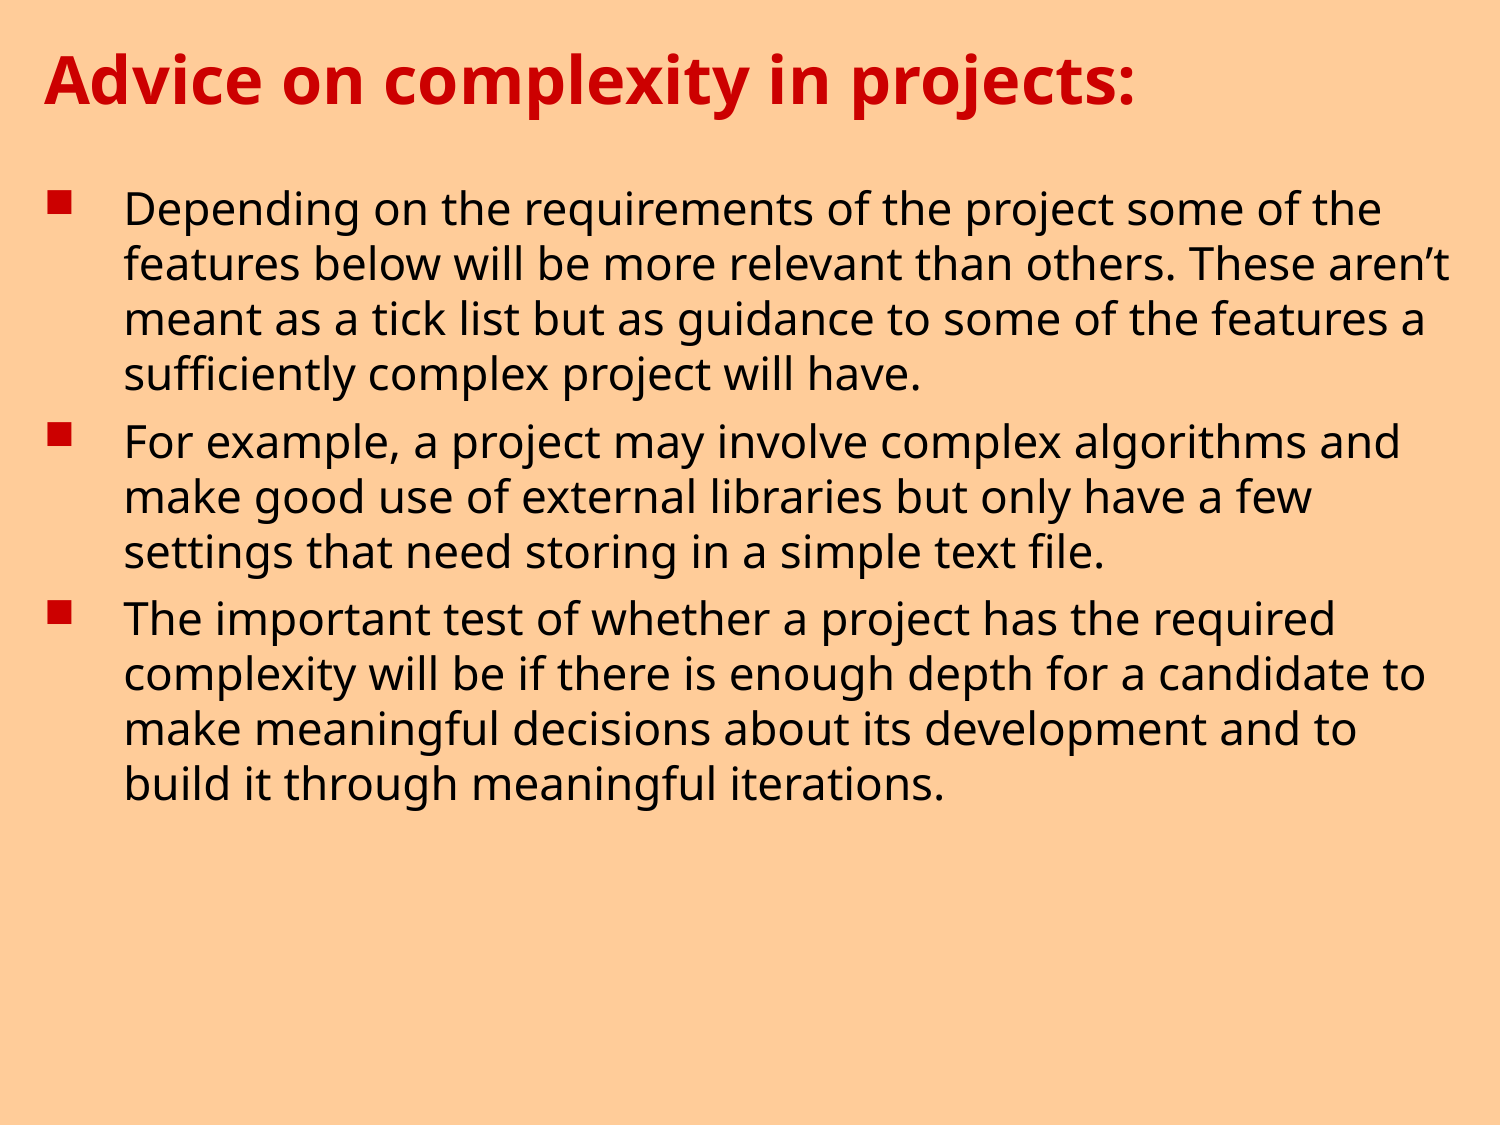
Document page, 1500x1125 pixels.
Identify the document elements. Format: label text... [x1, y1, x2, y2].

list Depending on the requirements of the project some of the features below will be more relevant than others. These aren’t meant as a tick list but as guidance to some of the features a sufficiently complex project will have. For example, a project may involve complex algorithms and make good use of external libraries but only have a few settings that need storing in a simple text file. The important test of whether a project has the required complexity will be if there is enough depth for a candidate to make meaningful decisions about its development and to build it through meaningful iterations. [29, 172, 1471, 1094]
title Advice on complexity in projects: [29, 30, 1471, 144]
